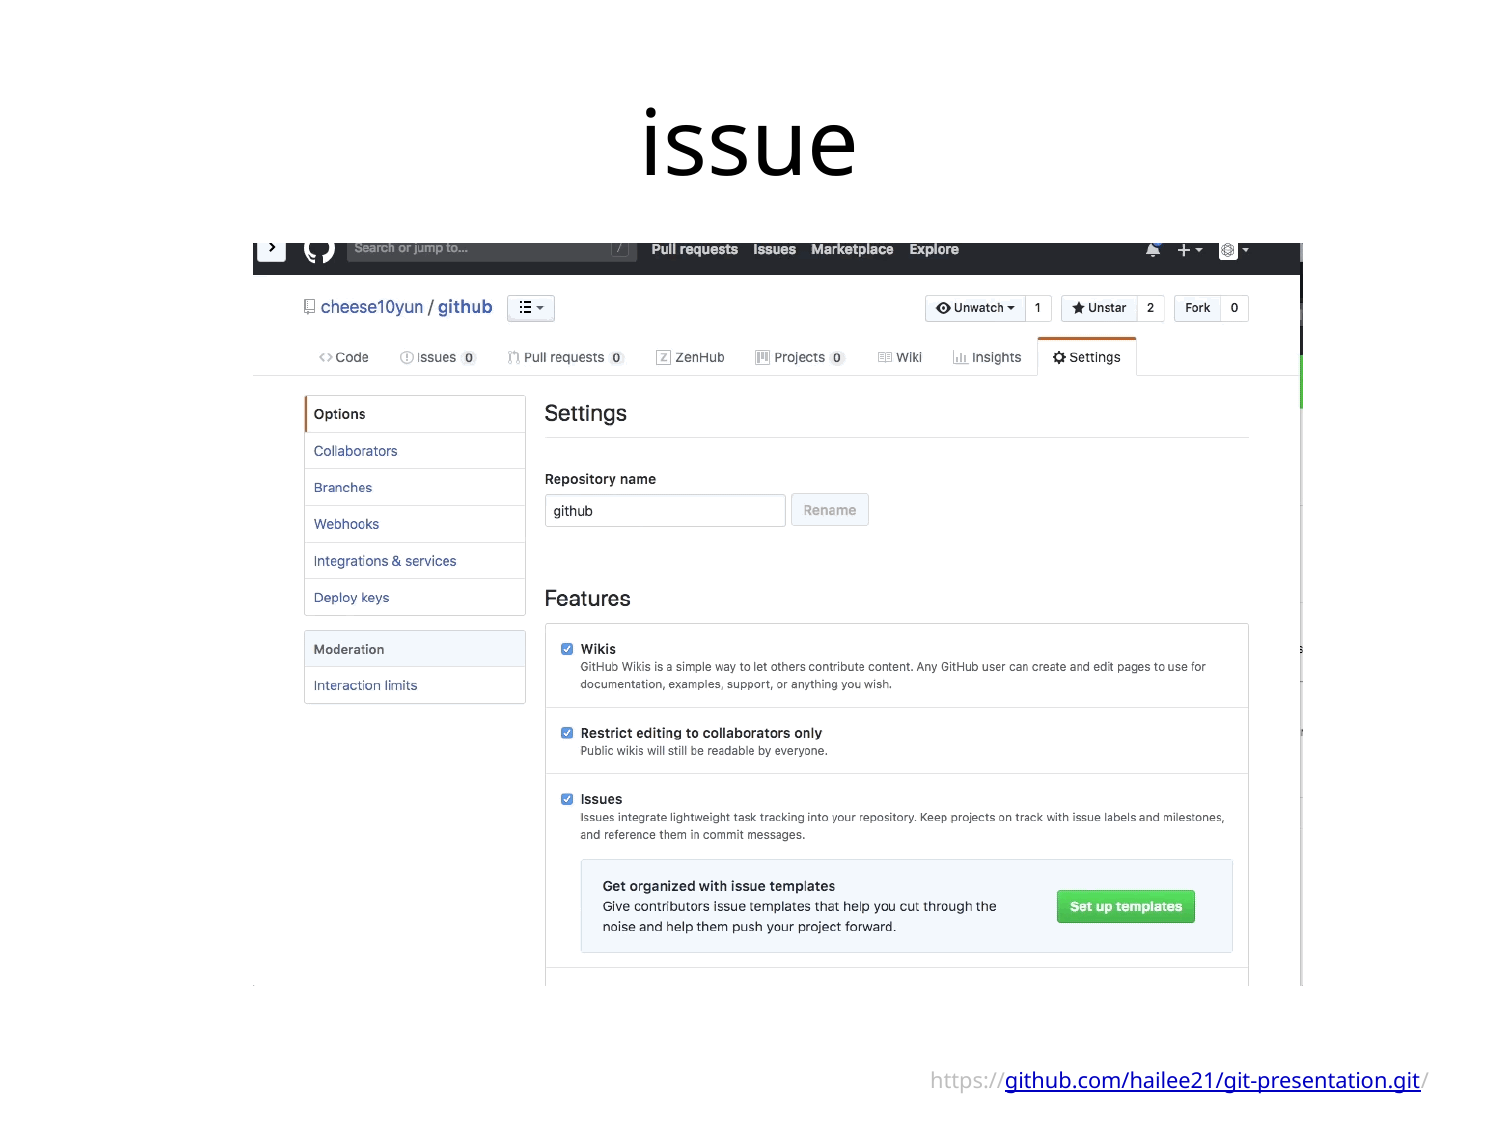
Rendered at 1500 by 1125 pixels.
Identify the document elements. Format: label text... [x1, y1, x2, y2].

text_box https://github.com/hailee21/git-presentation.git/ [915, 1059, 1459, 1104]
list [253, 243, 1304, 987]
title issue [75, 45, 1425, 233]
